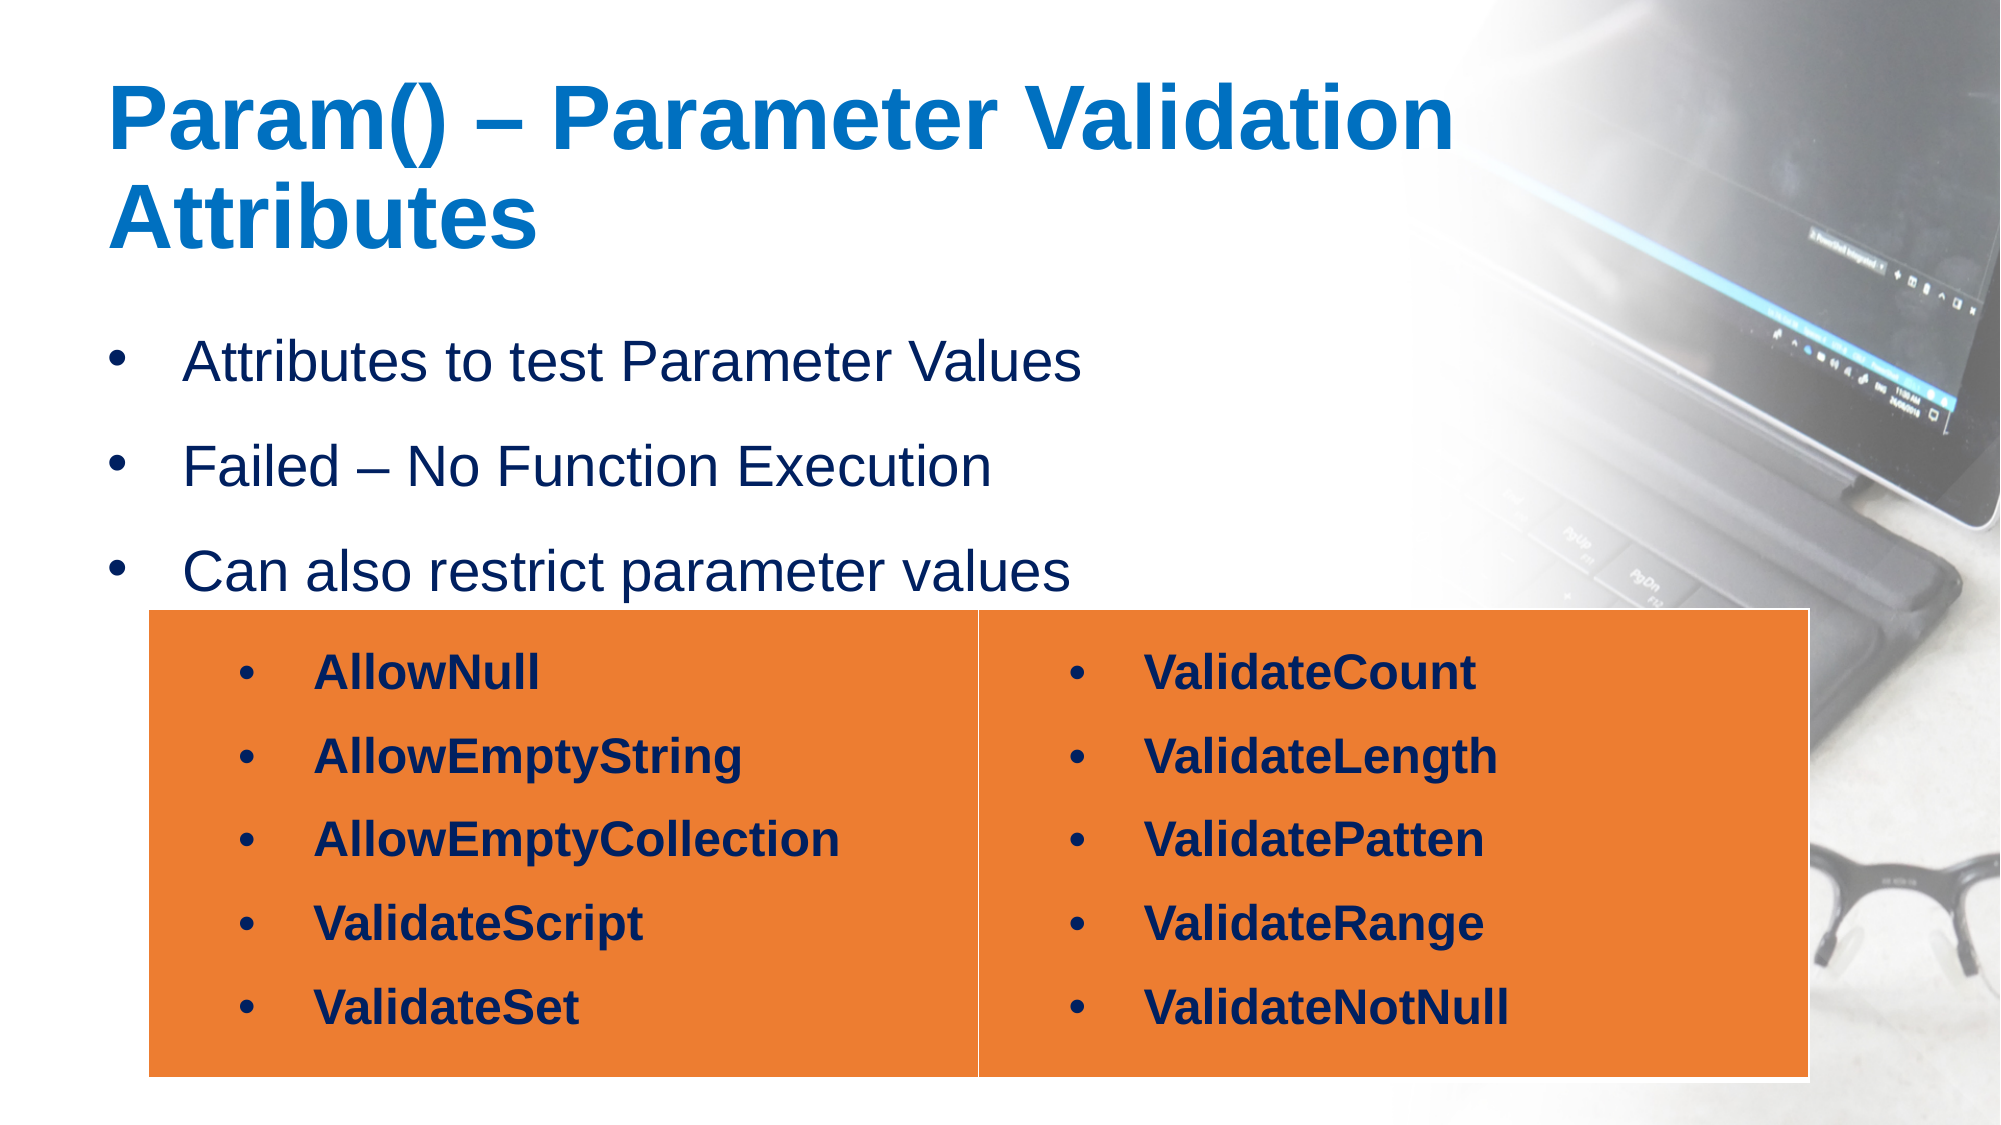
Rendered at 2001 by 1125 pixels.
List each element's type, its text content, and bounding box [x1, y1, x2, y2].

picture [387, 0, 2000, 1125]
text_box Attributes to test Parameter Values Failed – No Function Execution Can also restrict parameter values [92, 280, 387, 584]
table_header AllowNull AllowEmptyString AllowEmptyCollection ValidateScript ValidateSet [149, 610, 387, 1077]
text_box Param() – Parameter Validation Attributes [92, 62, 387, 280]
